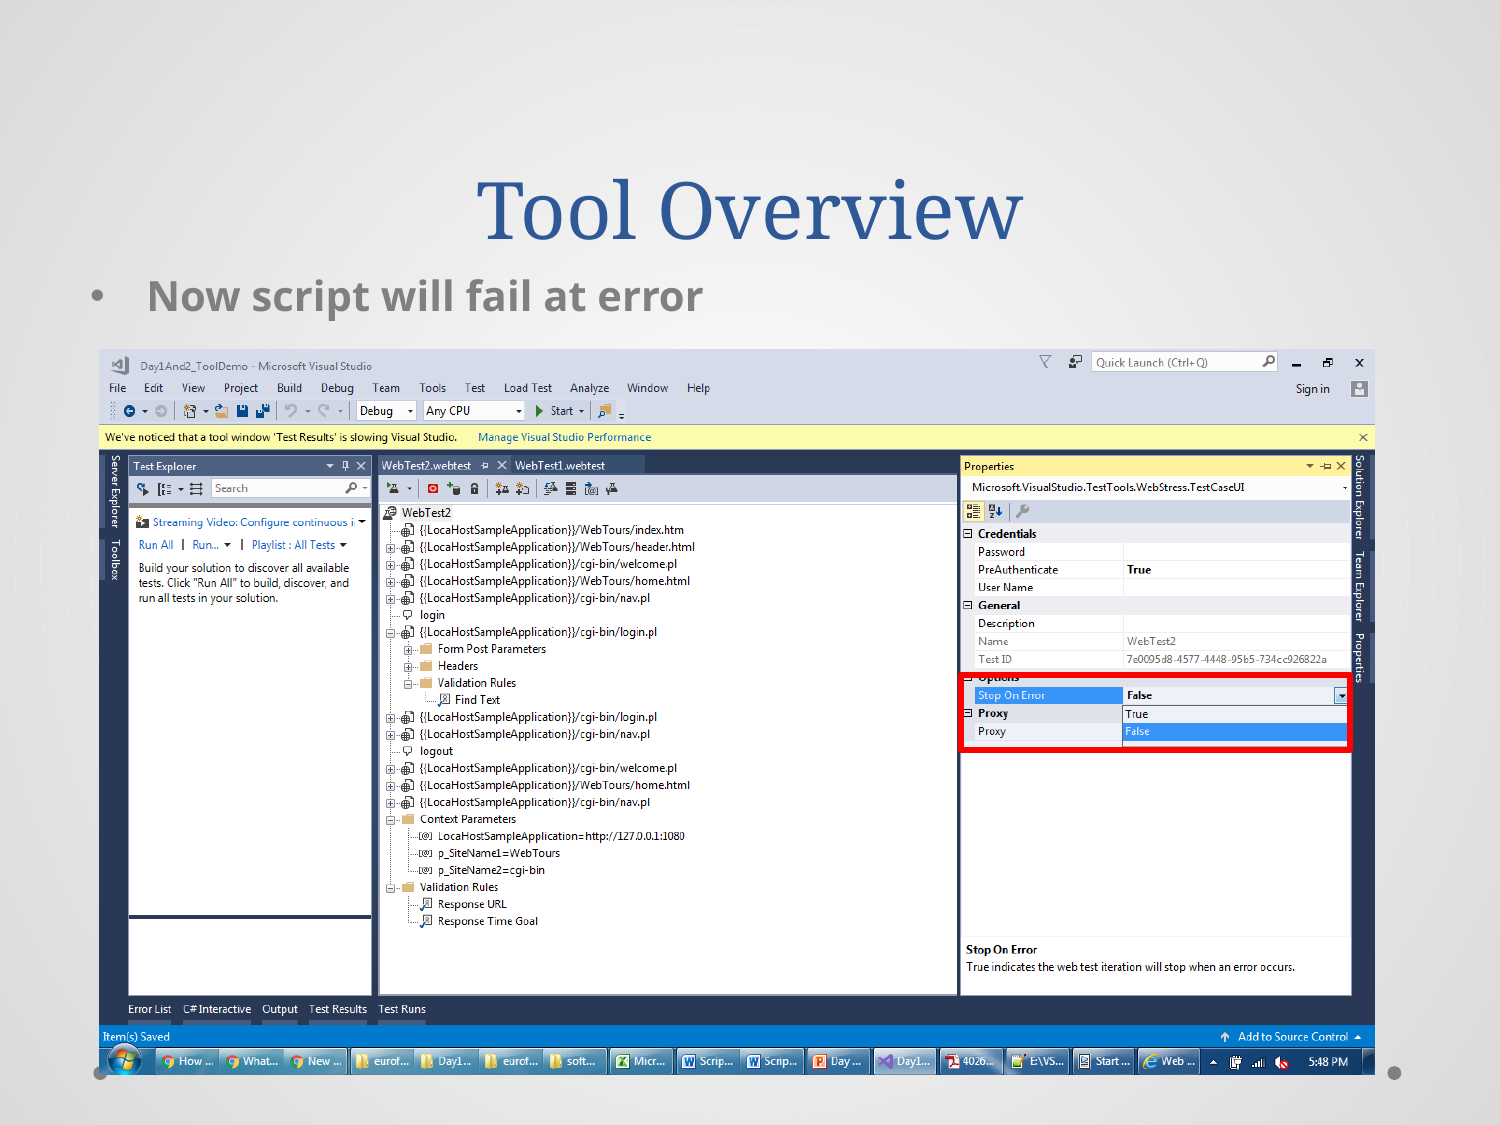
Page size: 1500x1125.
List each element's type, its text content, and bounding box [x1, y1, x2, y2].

title Tool Overview [75, 0, 1425, 262]
picture [99, 349, 1376, 1076]
list Now script will fail at error [75, 262, 1425, 1005]
